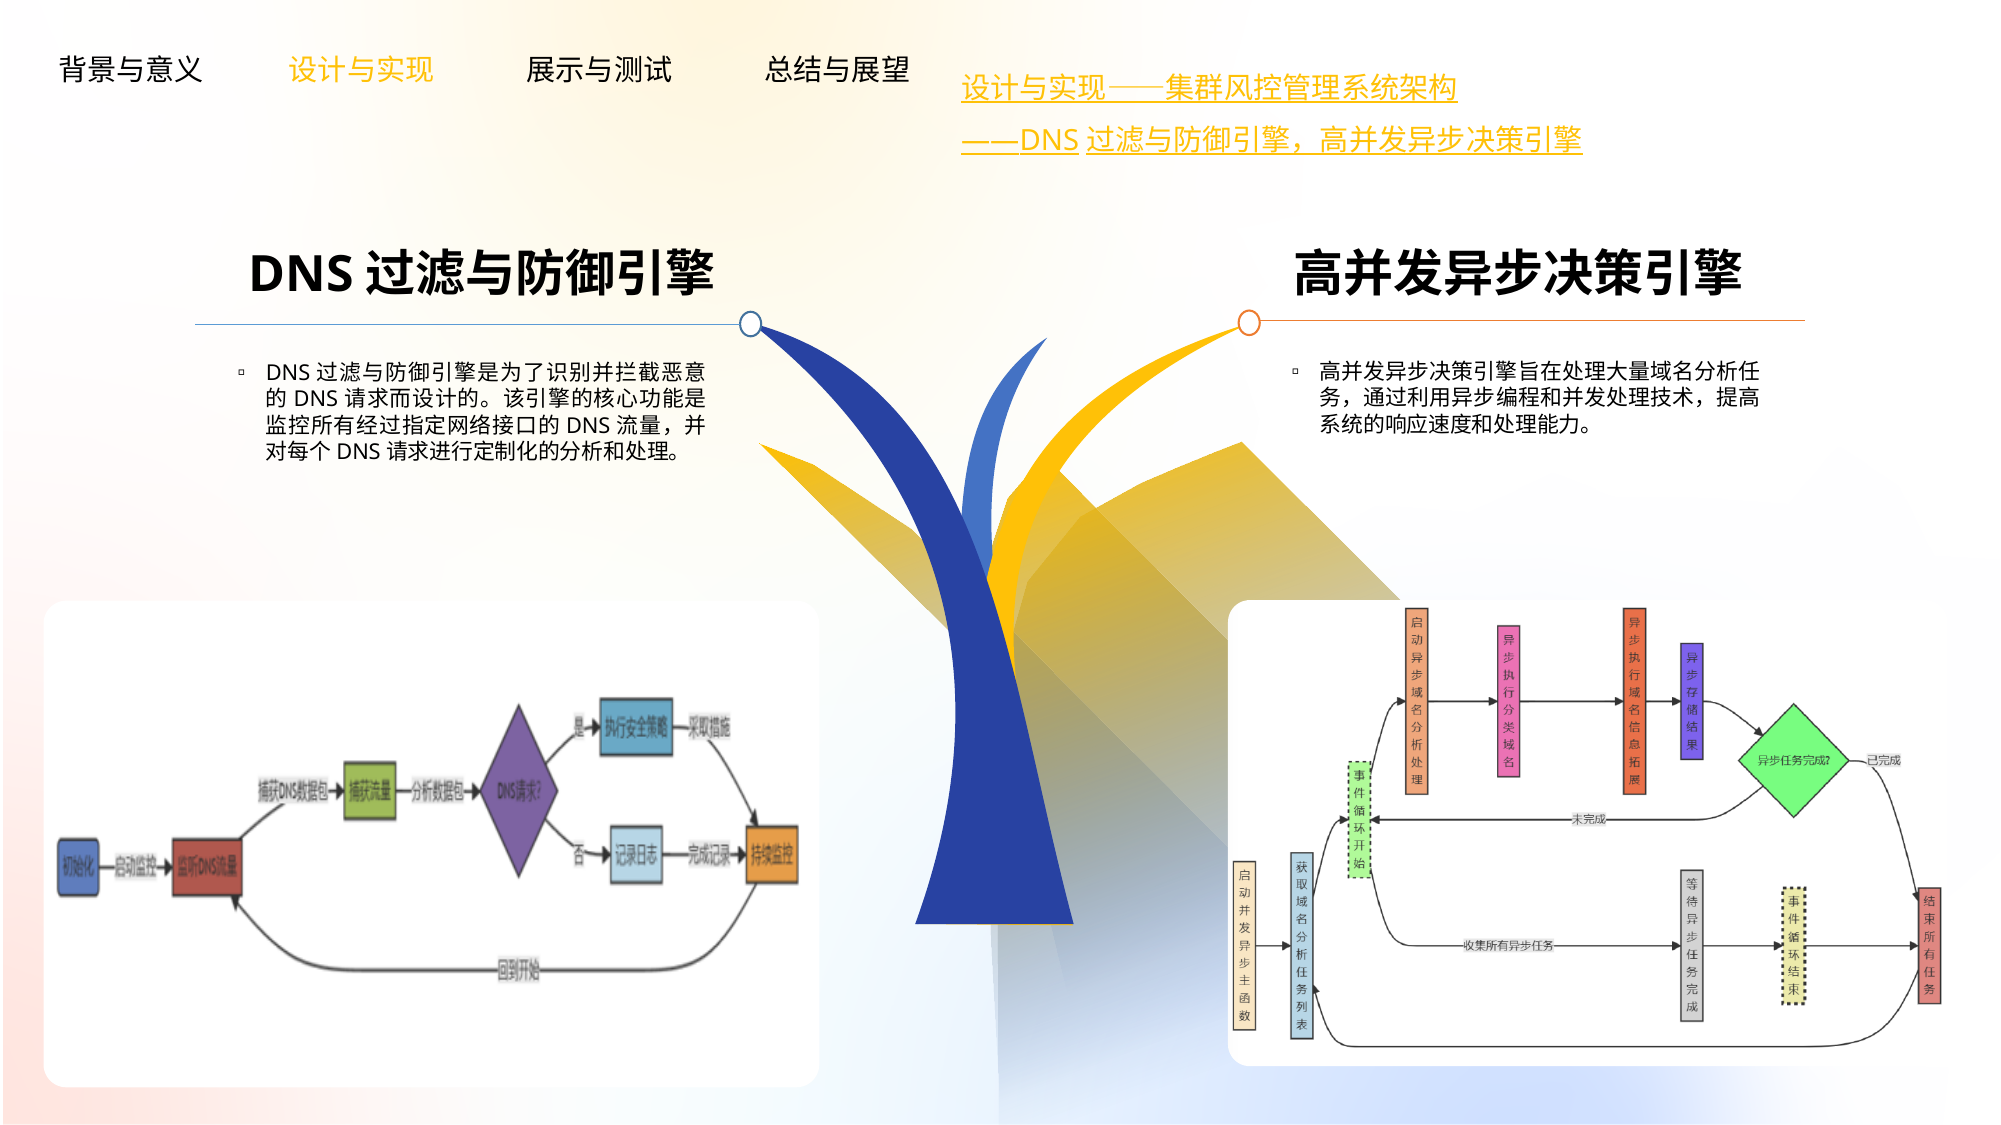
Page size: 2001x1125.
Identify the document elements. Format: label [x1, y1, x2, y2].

text_box [759, 441, 1926, 1125]
picture [3, 0, 2000, 1125]
text_box [195, 233, 1805, 926]
text_box [42, 43, 1602, 160]
